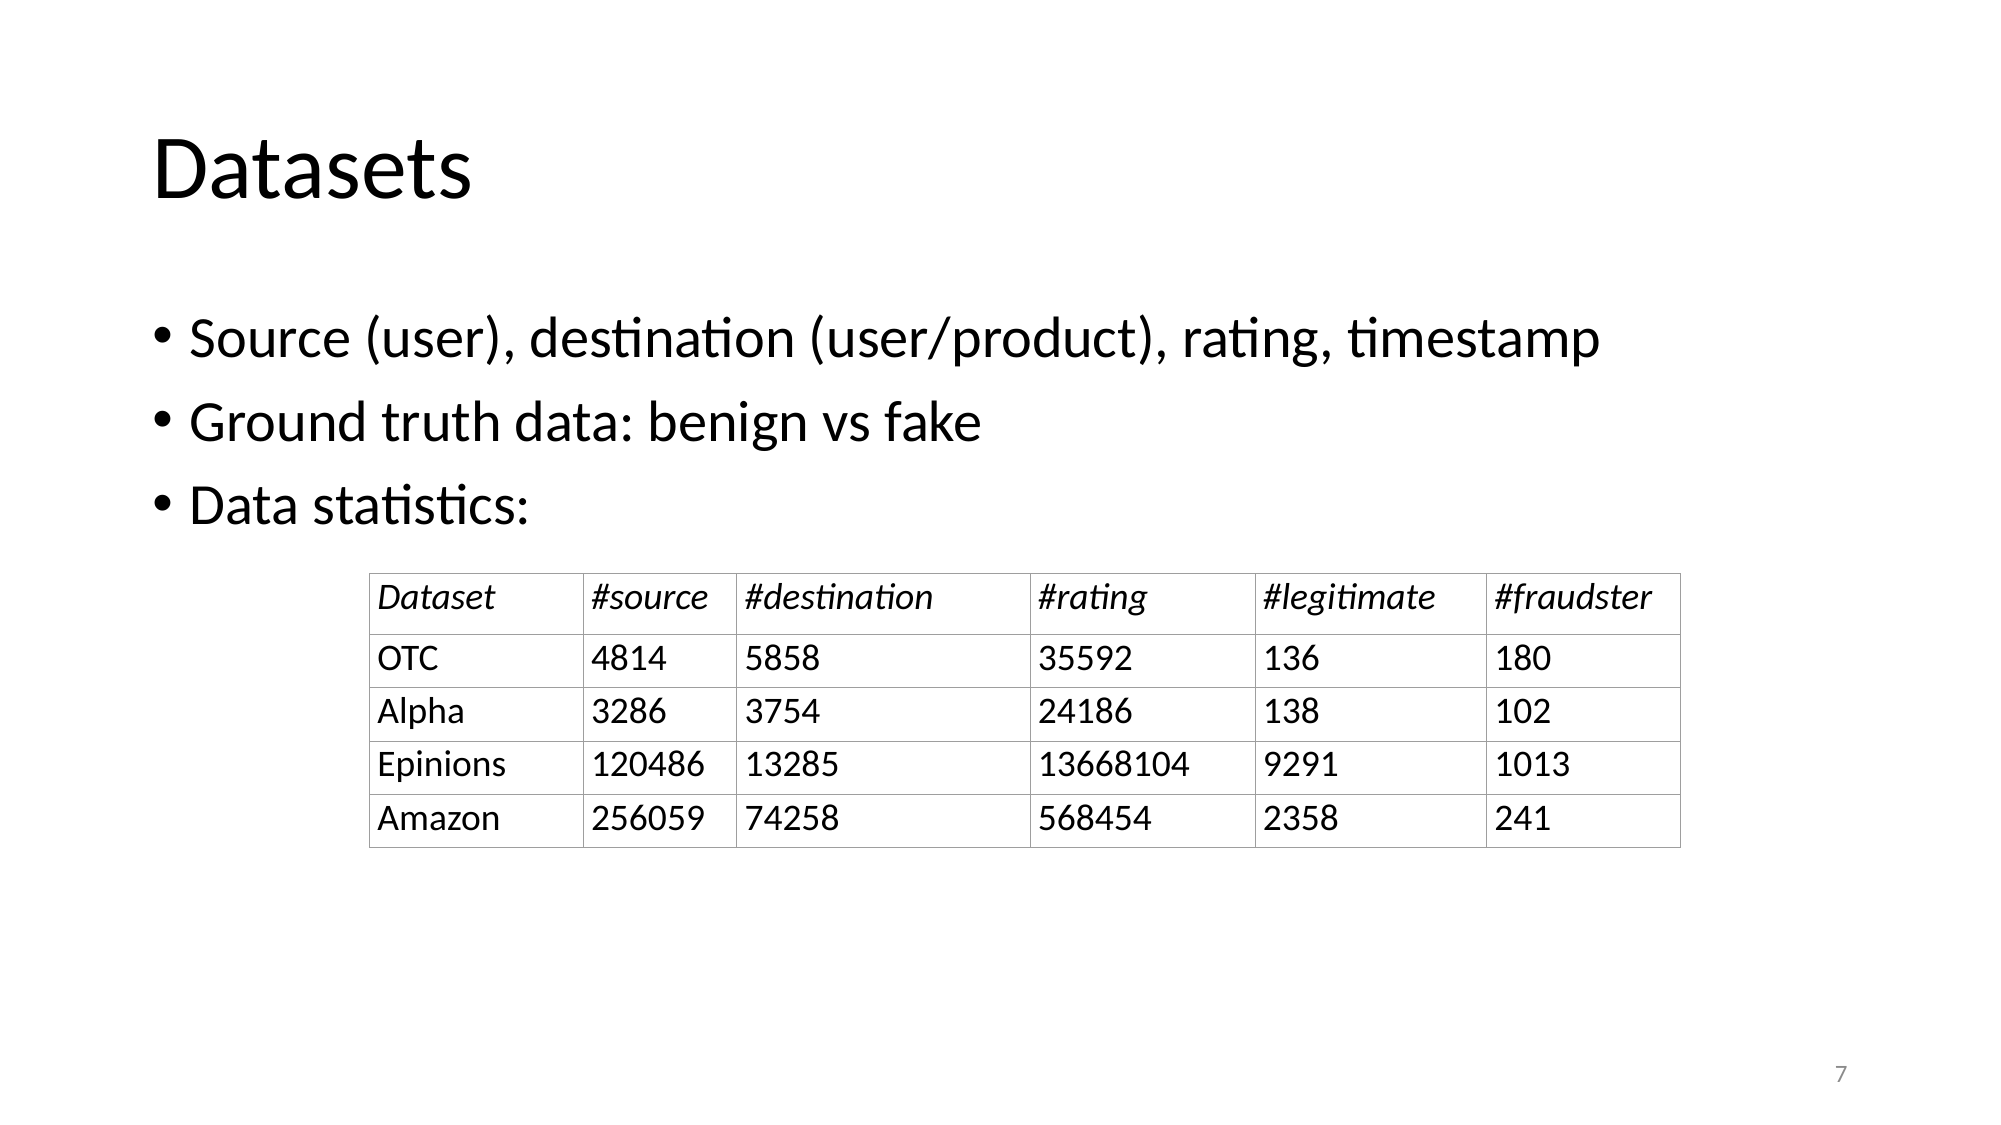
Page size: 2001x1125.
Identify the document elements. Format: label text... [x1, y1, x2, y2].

list Source (user), destination (user/product), rating, timestamp Ground truth data: benign vs fake Data statistics: [137, 299, 1863, 1014]
table_cell 568454 [1031, 795, 1255, 847]
table_cell 3286 [584, 688, 736, 741]
table_cell 9291 [1256, 742, 1486, 794]
table_header #destination [737, 574, 1030, 634]
table_cell 13285 [737, 742, 1030, 794]
table_cell 24186 [1031, 688, 1255, 741]
title Datasets [137, 59, 1863, 278]
table_cell 102 [1487, 688, 1680, 741]
table_header Dataset [370, 574, 583, 634]
table_cell 35592 [1031, 635, 1255, 687]
table_cell 5858 [737, 635, 1030, 687]
table_cell Amazon [370, 795, 583, 847]
table_header #source [584, 574, 736, 634]
table_cell Epinions [370, 742, 583, 794]
table_header #legitimate [1256, 574, 1486, 634]
table_cell 3754 [737, 688, 1030, 741]
table_cell 180 [1487, 635, 1680, 687]
table_header #rating [1031, 574, 1255, 634]
table_header #fraudster [1487, 574, 1680, 634]
table_cell 138 [1256, 688, 1486, 741]
table_cell 120486 [584, 742, 736, 794]
table_cell 256059 [584, 795, 736, 847]
table_cell Alpha [370, 688, 583, 741]
table_cell 13668104 [1031, 742, 1255, 794]
table_cell 241 [1487, 795, 1680, 847]
table_cell 1013 [1487, 742, 1680, 794]
table_cell OTC [370, 635, 583, 687]
table_cell 2358 [1256, 795, 1486, 847]
table_cell 4814 [584, 635, 736, 687]
slide_number 7 [1412, 1042, 1863, 1103]
table_cell 136 [1256, 635, 1486, 687]
table_cell 74258 [737, 795, 1030, 847]
